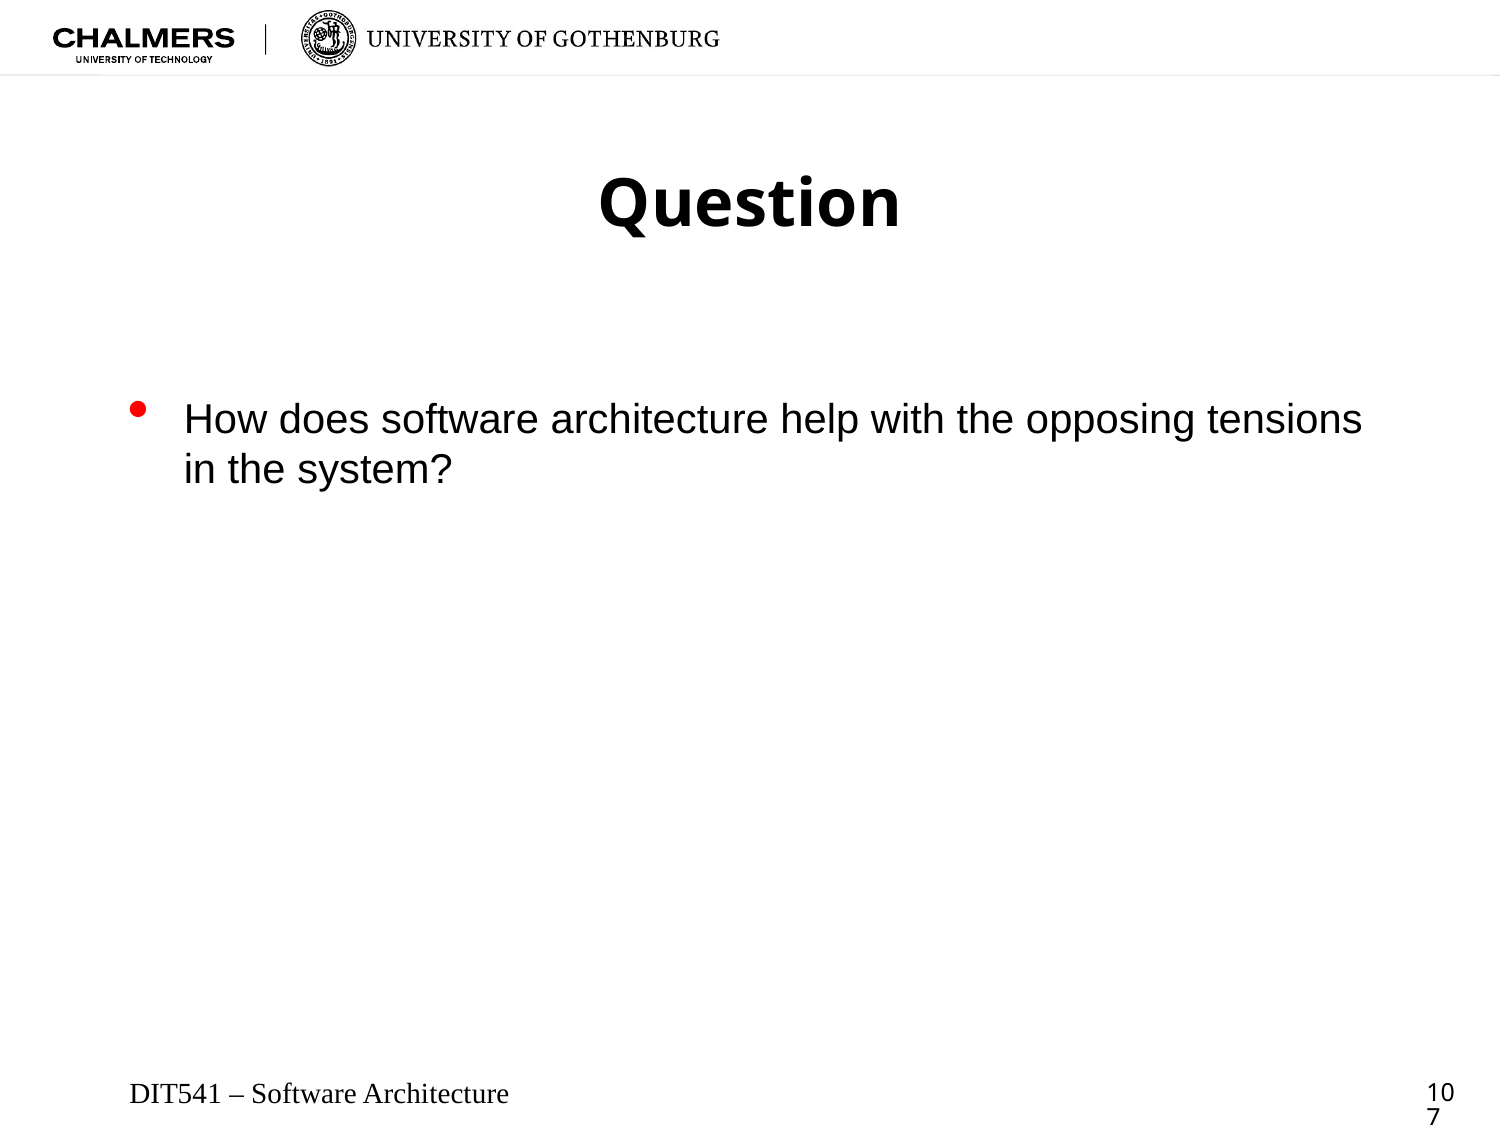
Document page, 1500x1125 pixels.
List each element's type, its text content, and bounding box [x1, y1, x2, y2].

title Question [0, 137, 1500, 263]
list How does software architecture help with the opposing tensions in the system? [112, 266, 1388, 1063]
picture [301, 10, 720, 67]
slide_number 107 [1411, 1064, 1478, 1118]
